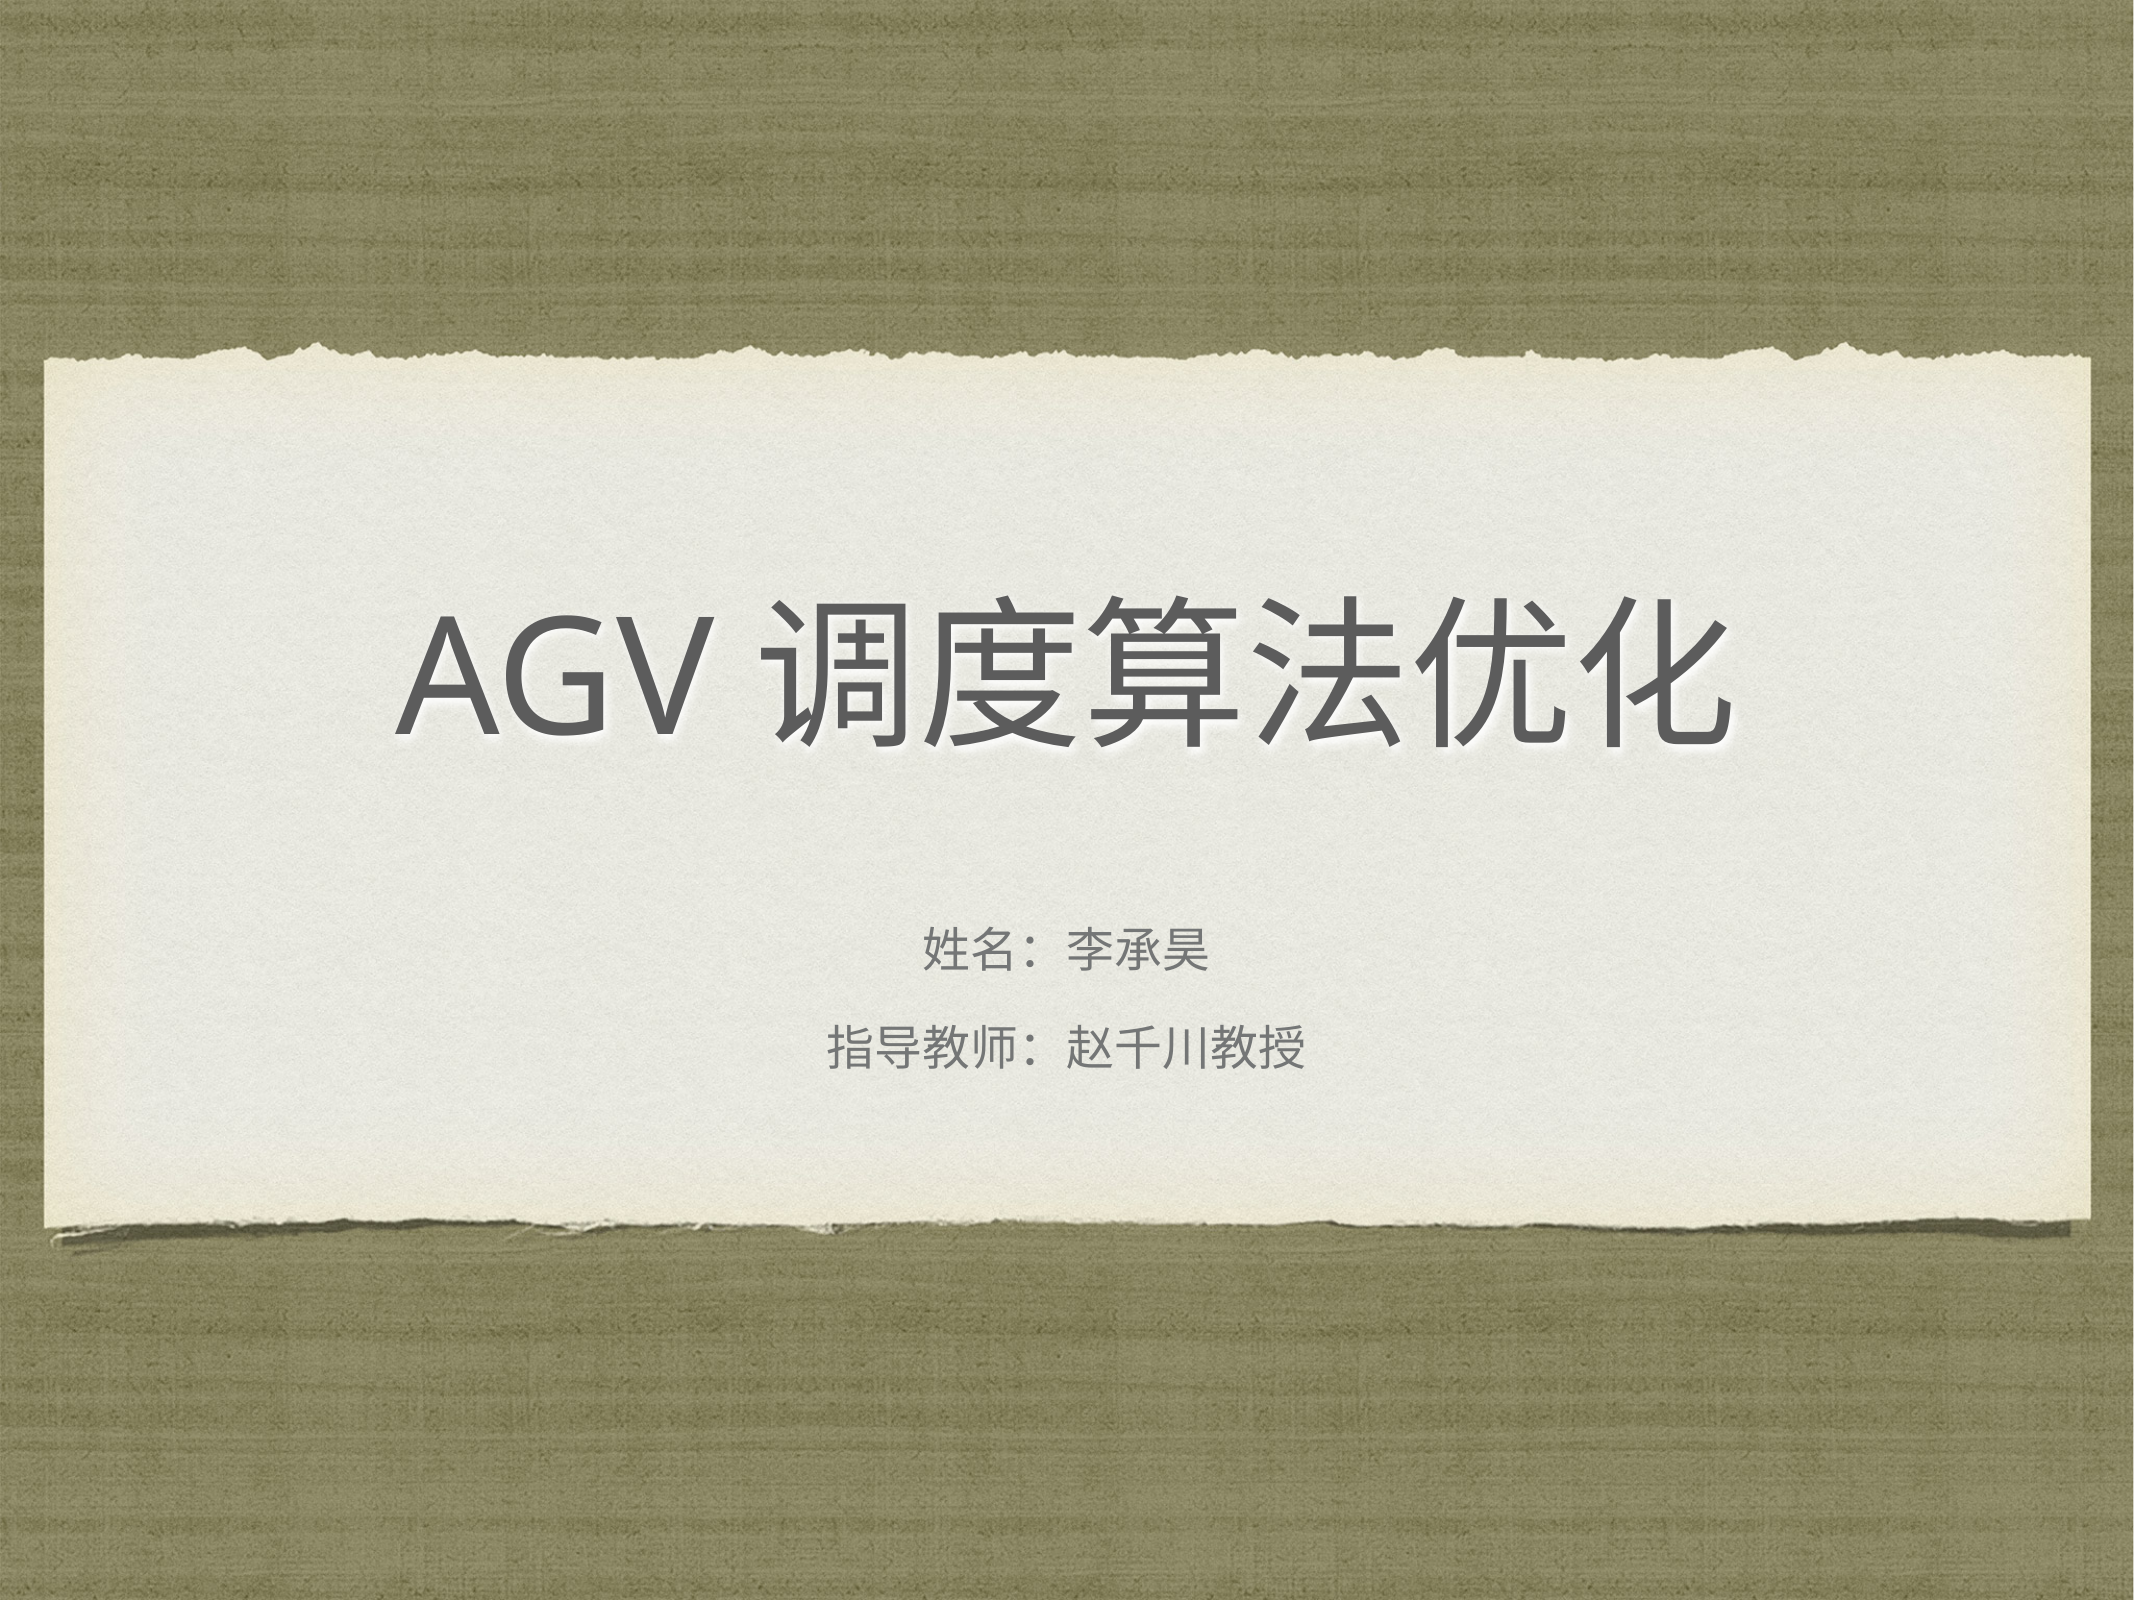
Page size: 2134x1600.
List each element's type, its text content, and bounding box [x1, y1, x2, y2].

title AGV调度算法优化 [134, 565, 1999, 776]
subtitle 姓名：李承昊 指导教师：赵千川教授 [134, 926, 1999, 1084]
picture [0, 0, 2134, 1600]
